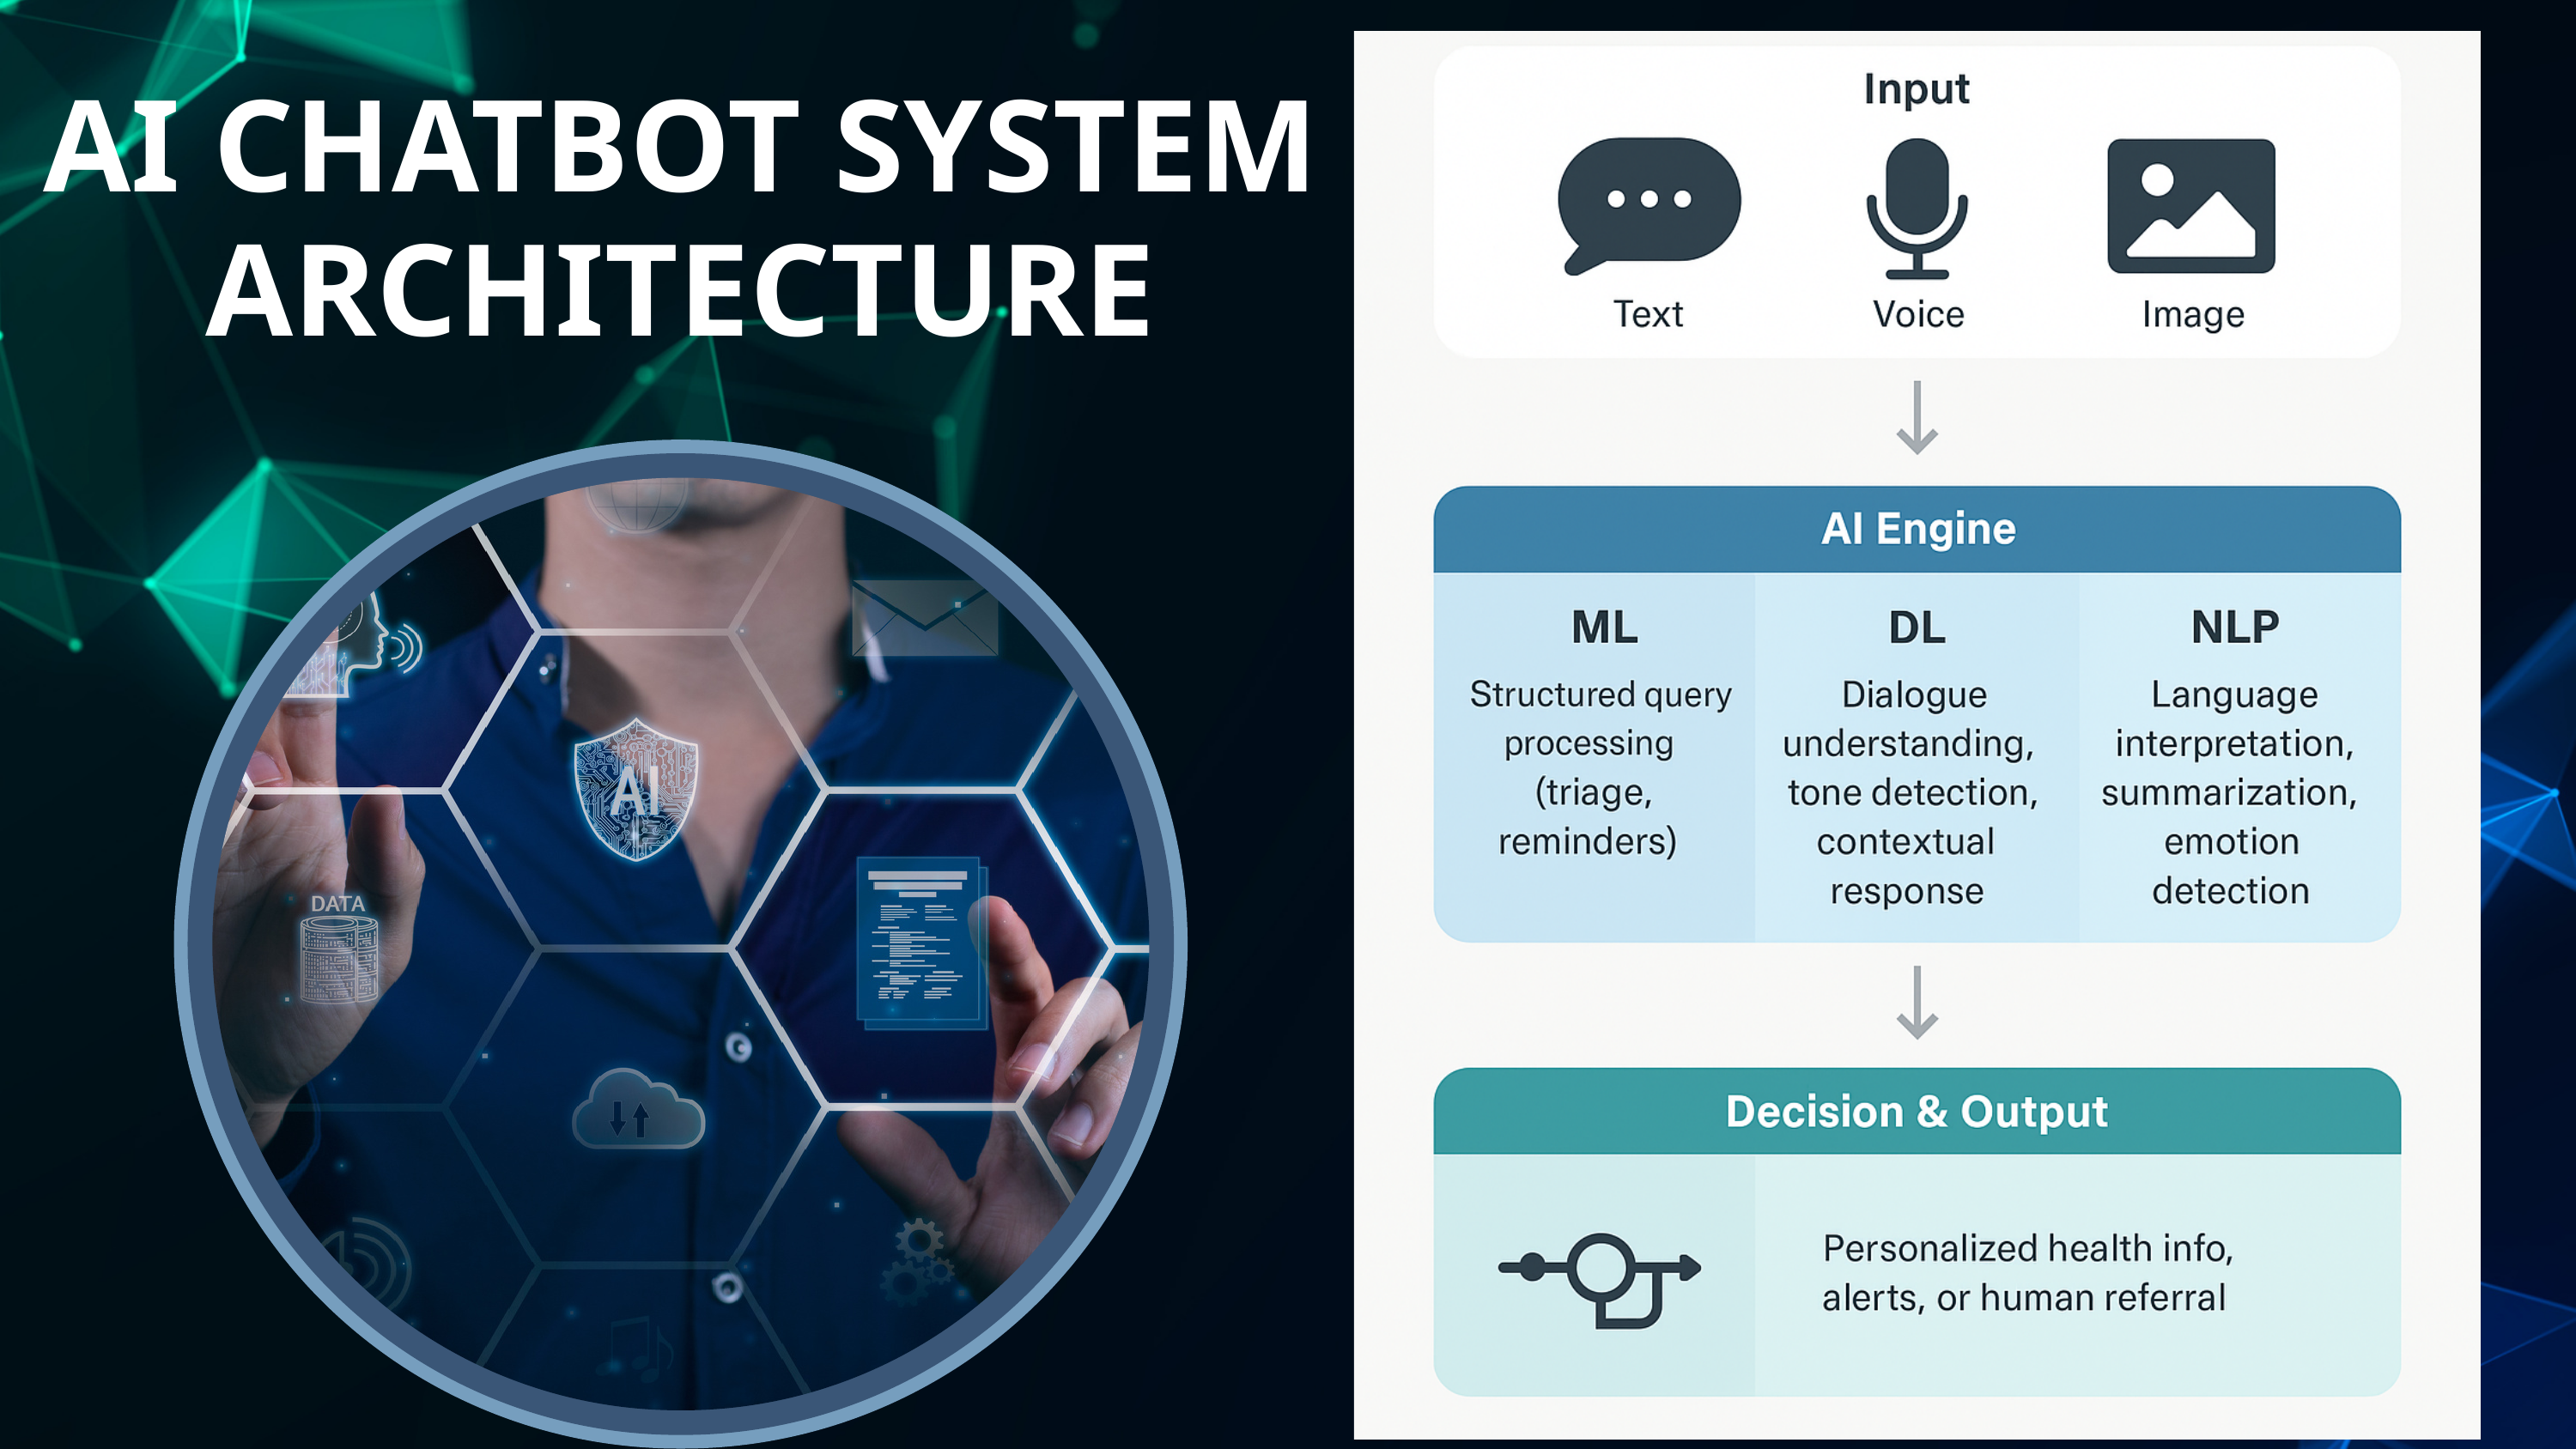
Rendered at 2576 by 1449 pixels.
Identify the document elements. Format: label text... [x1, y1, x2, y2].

text_box AI CHATBOT SYSTEM ARCHITECTURE [0, 74, 1362, 362]
text_box [0, 0, 2576, 1449]
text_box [176, 439, 1186, 1449]
text_box [1353, 31, 2481, 1440]
